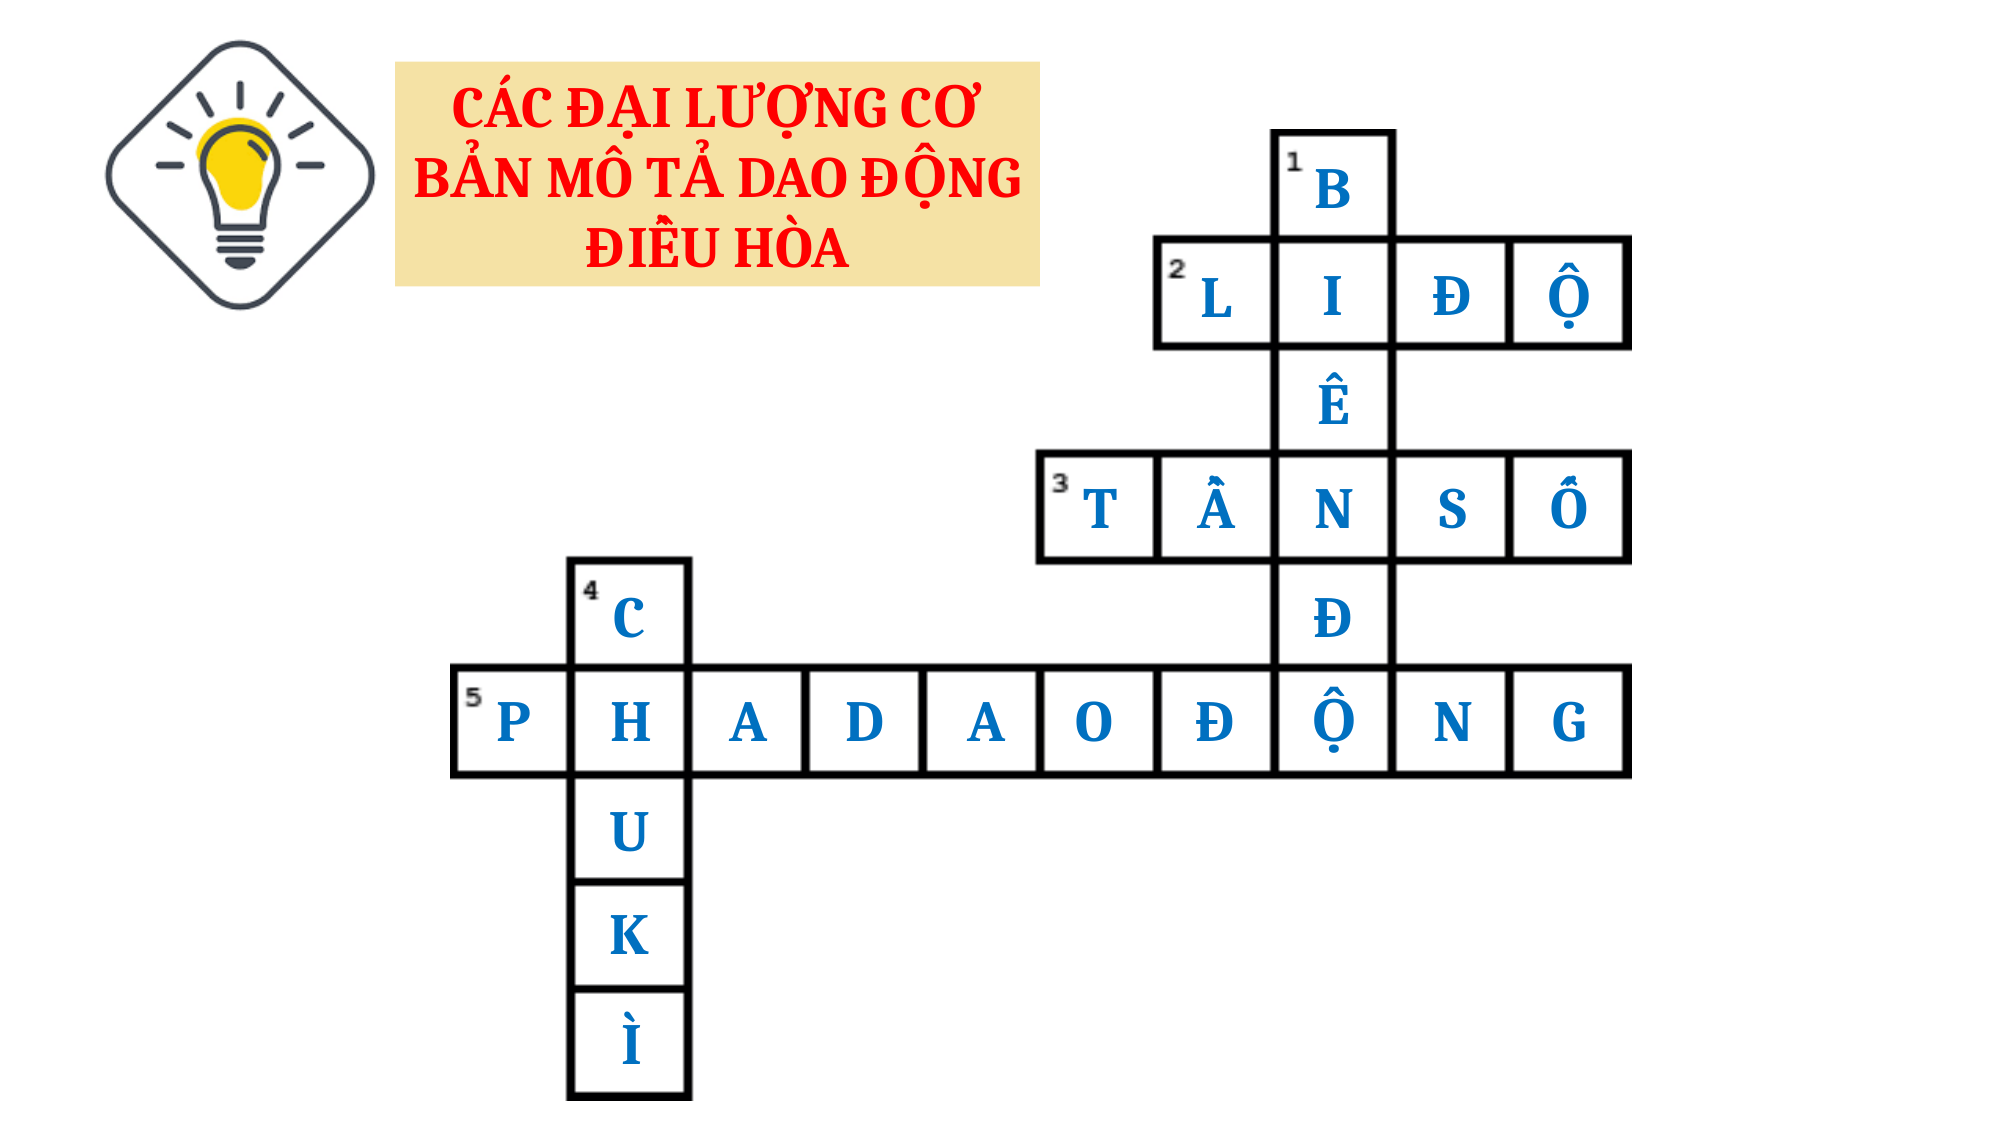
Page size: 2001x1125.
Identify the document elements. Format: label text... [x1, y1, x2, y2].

picture [450, 129, 1632, 1102]
picture [64, 0, 417, 352]
text_box CÁC ĐẠI LƯỢNG CƠ BẢN MÔ TẢ DAO ĐỘNG ĐIỀU HÒA [417, 61, 1040, 287]
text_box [468, 142, 1615, 1085]
